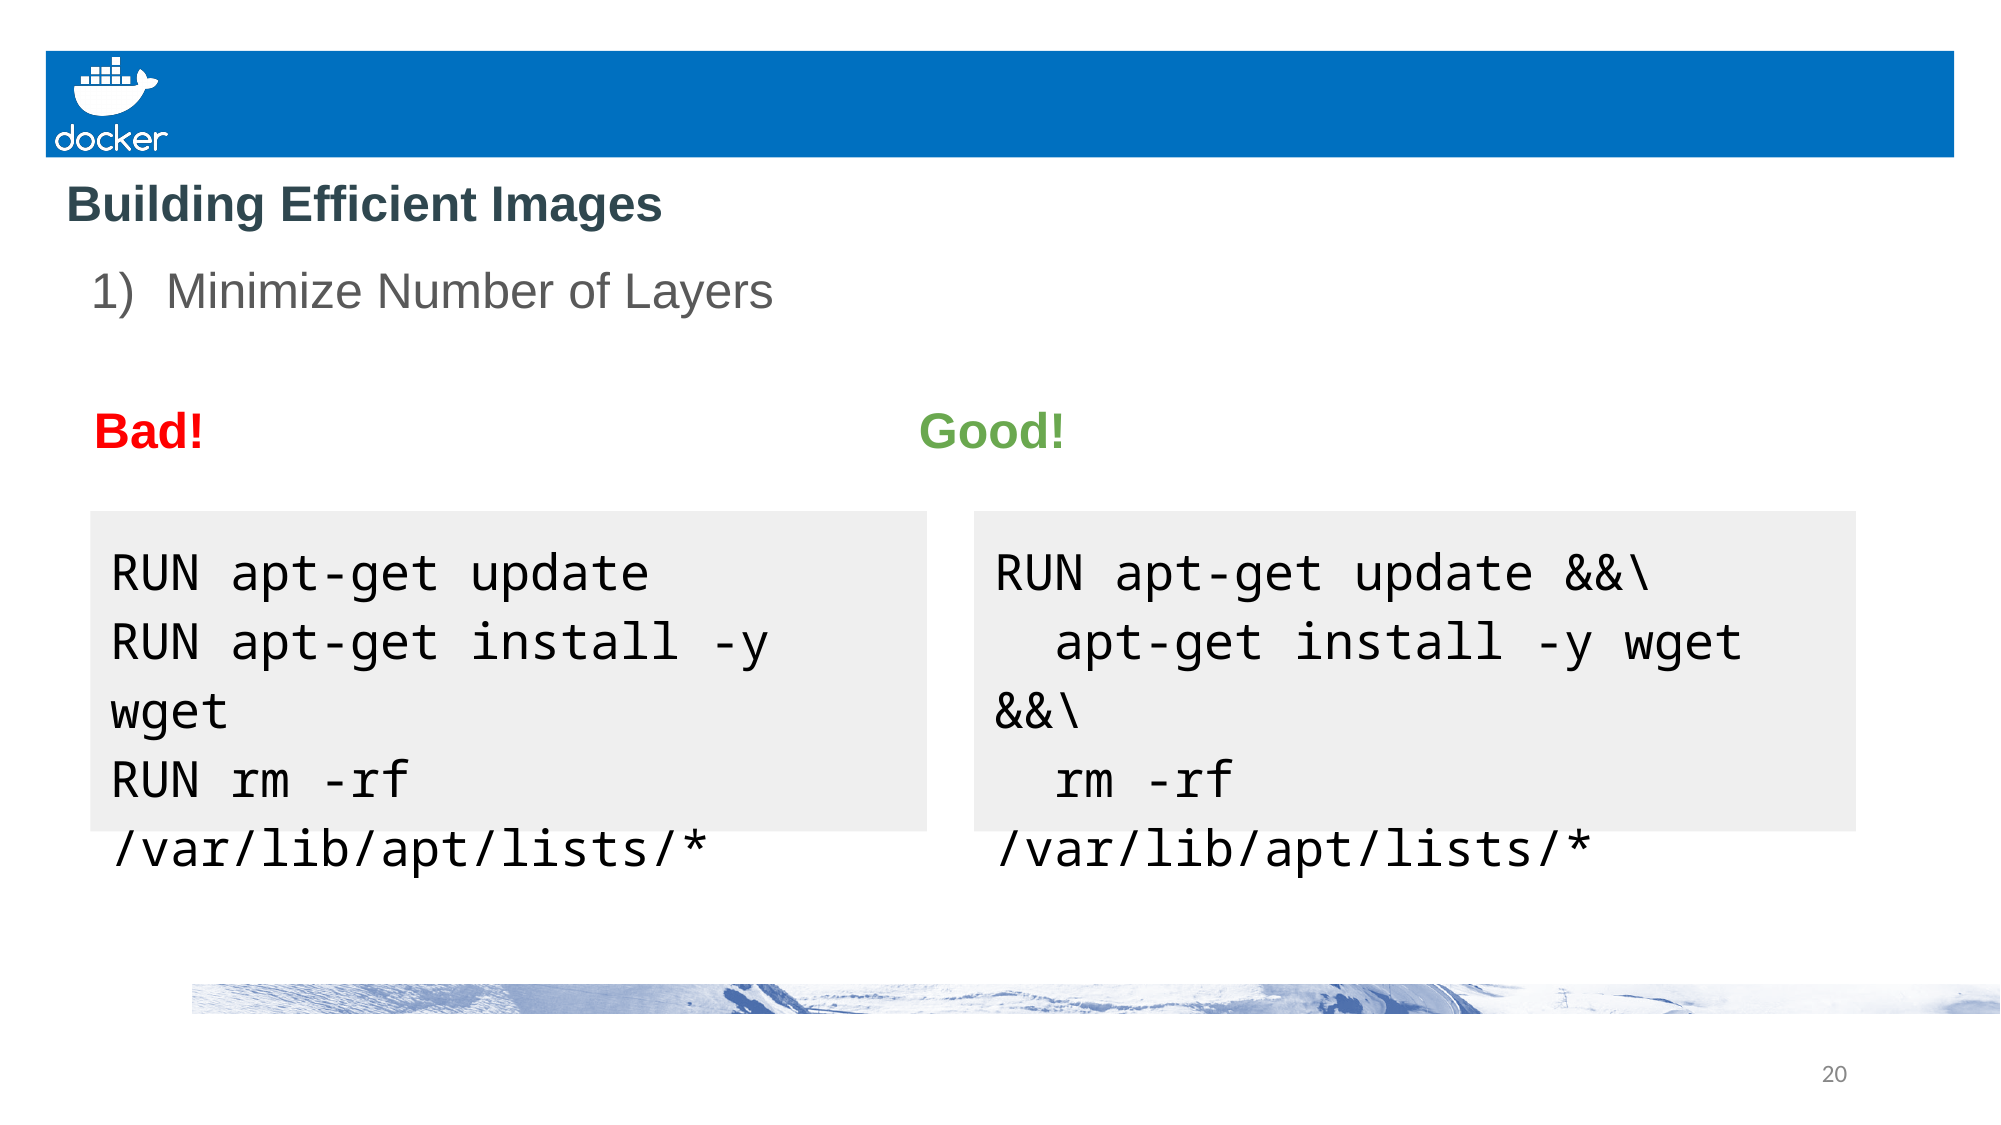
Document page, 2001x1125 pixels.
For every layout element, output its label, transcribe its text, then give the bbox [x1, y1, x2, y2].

text_box RUN apt-get update &&\ apt-get install -y wget &&\ rm -rf /var/lib/apt/lists/* [974, 511, 1856, 832]
picture [55, 57, 168, 151]
slide_number 20 [1412, 1042, 1863, 1103]
text_box Minimize Number of Layers Bad! Good! [45, 285, 1828, 1031]
picture [191, 984, 2000, 1014]
text_box Building Efficient Images [45, 158, 1945, 285]
text_box [45, 50, 1955, 158]
text_box RUN apt-get update RUN apt-get install -y wget RUN rm -rf /var/lib/apt/lists/* [90, 511, 927, 832]
